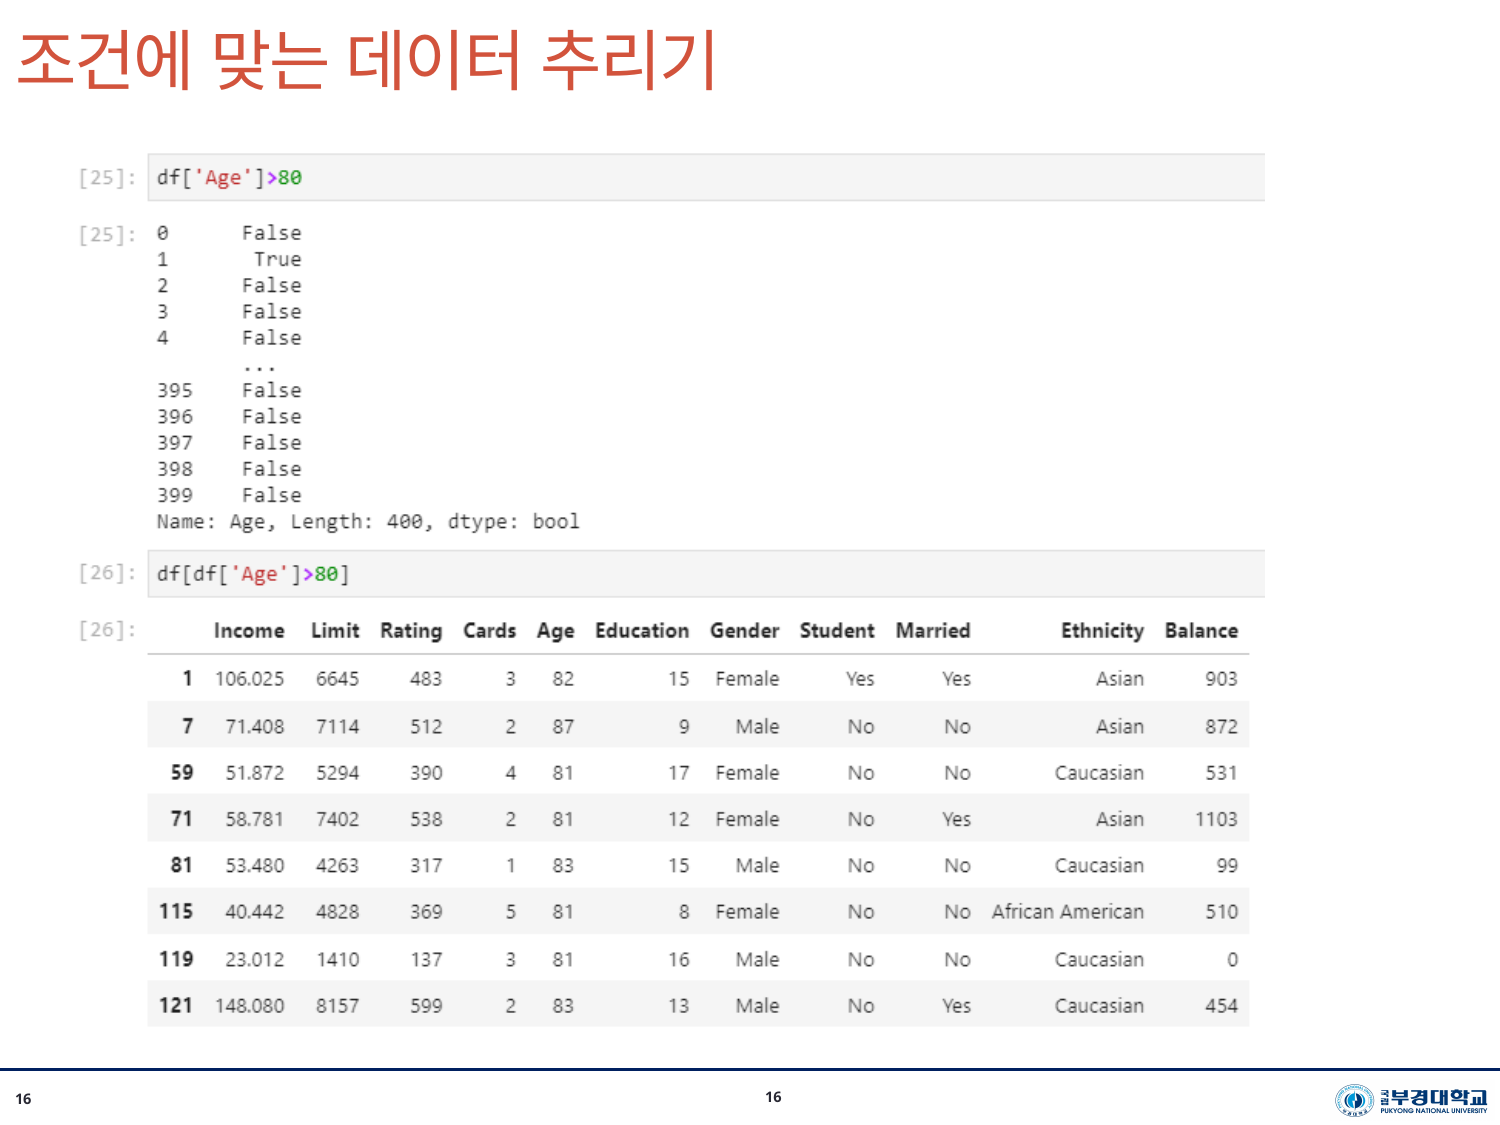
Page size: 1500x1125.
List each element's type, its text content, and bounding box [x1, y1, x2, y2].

picture [1330, 1079, 1495, 1121]
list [56, 149, 1266, 1034]
title 조건에 맞는 데이터 추리기 [0, 1, 1500, 116]
slide_number 16 [0, 1082, 303, 1118]
